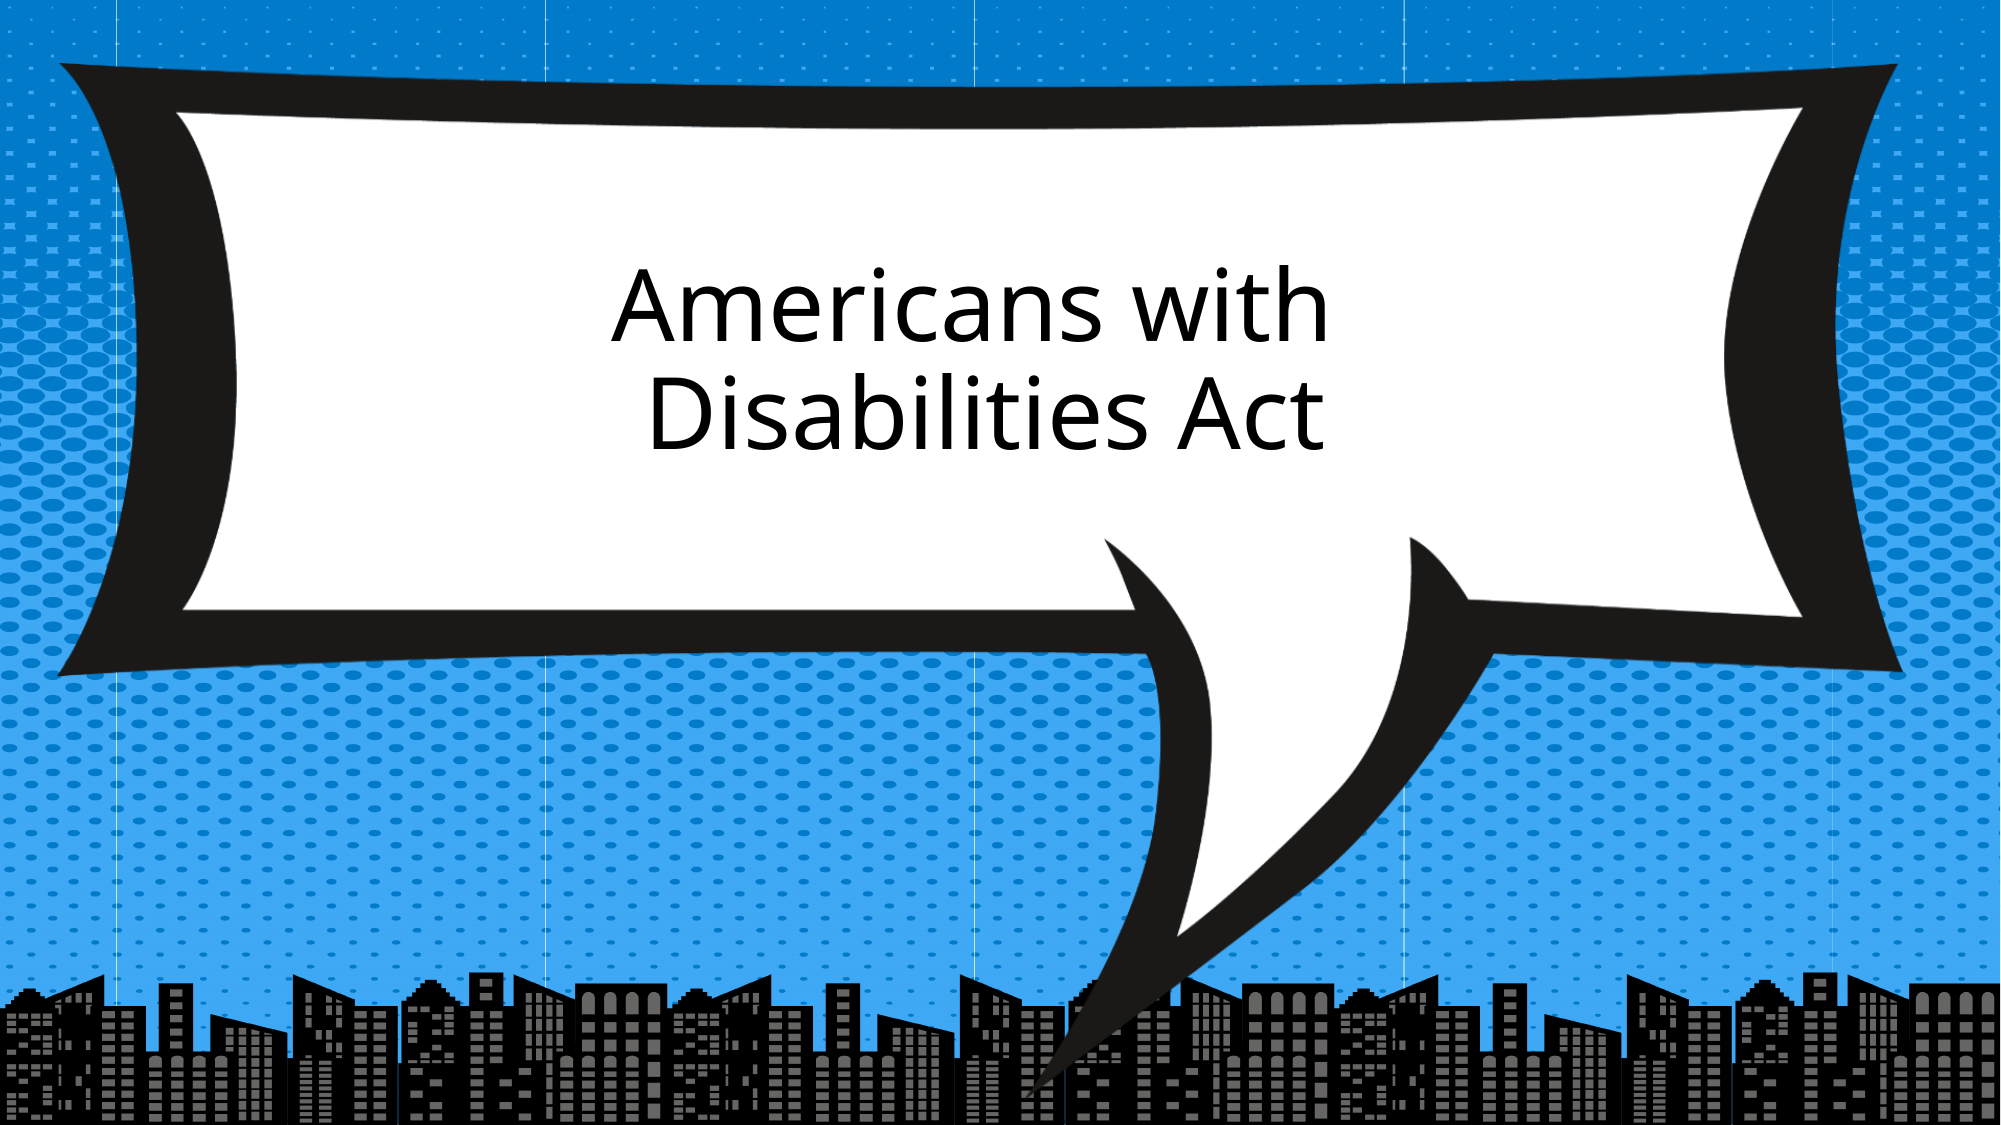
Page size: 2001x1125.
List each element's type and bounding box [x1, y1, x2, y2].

picture [0, 0, 2001, 1125]
list [57, 63, 1903, 1100]
